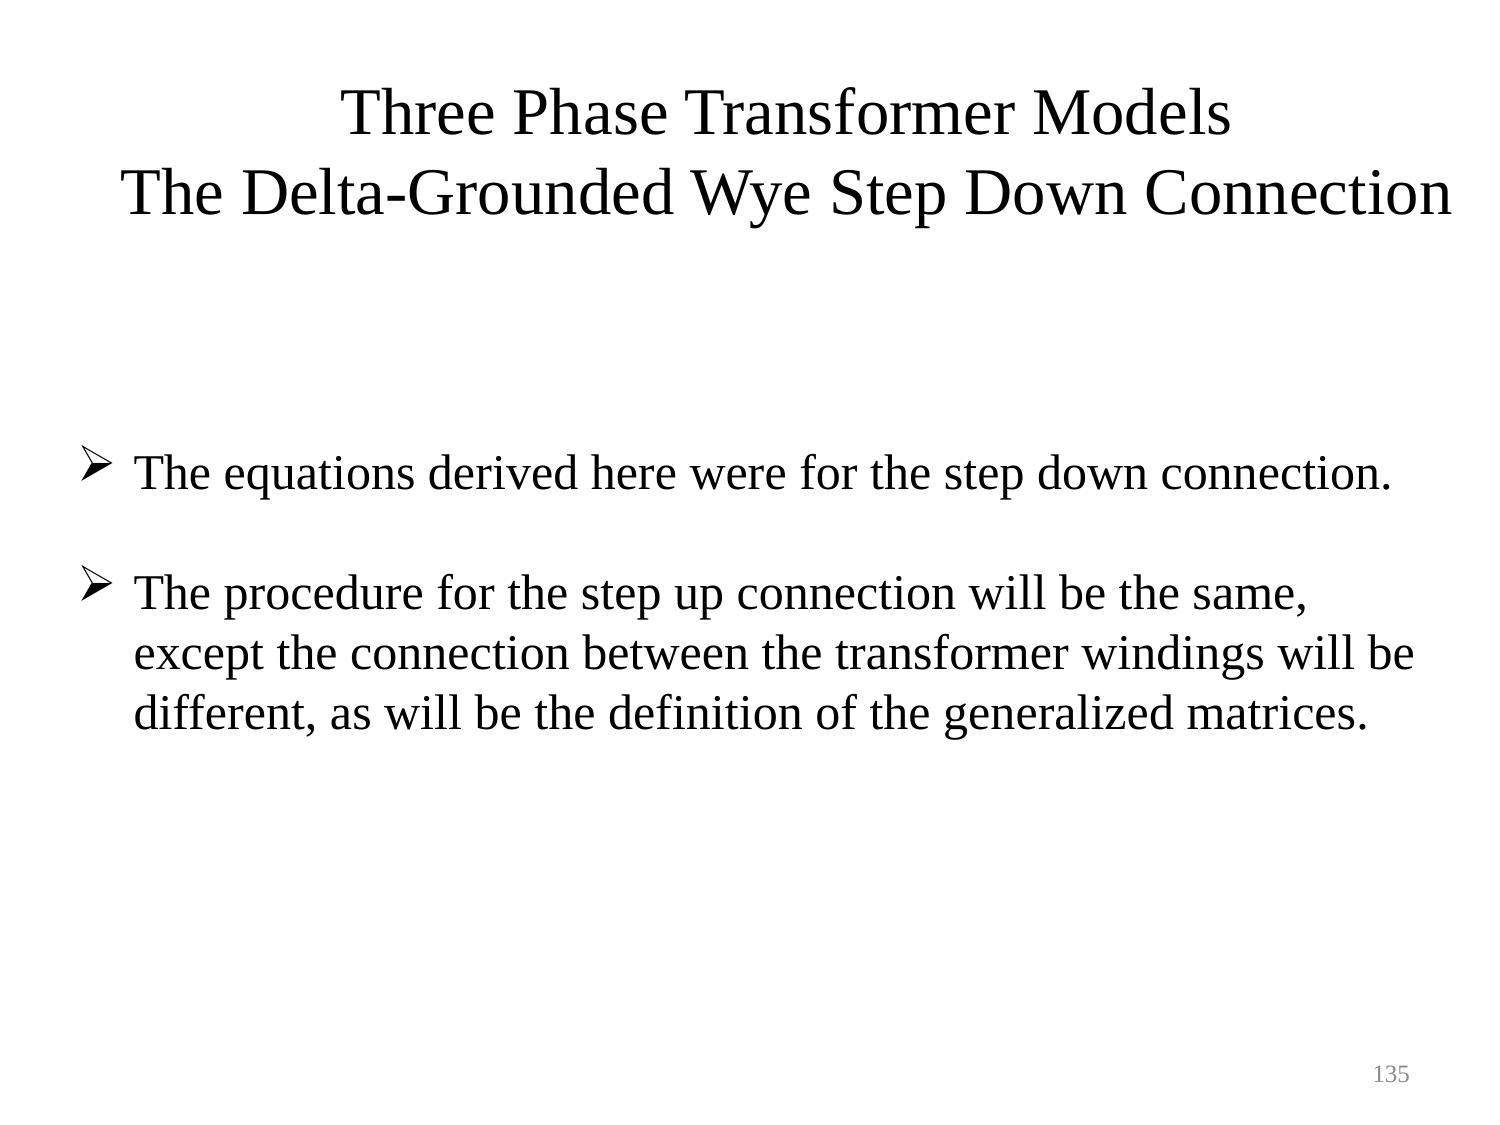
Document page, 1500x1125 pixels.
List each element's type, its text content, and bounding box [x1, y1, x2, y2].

text_box The equations derived here were for the step down connection. The procedure for the step up connection will be the same, except the connection between the transformer windings will be different, as will be the definition of the generalized matrices. [62, 431, 1450, 747]
text_box Three Phase Transformer Models The Delta-Grounded Wye Step Down Connection [0, 60, 1500, 236]
slide_number 135 [1074, 1042, 1425, 1103]
